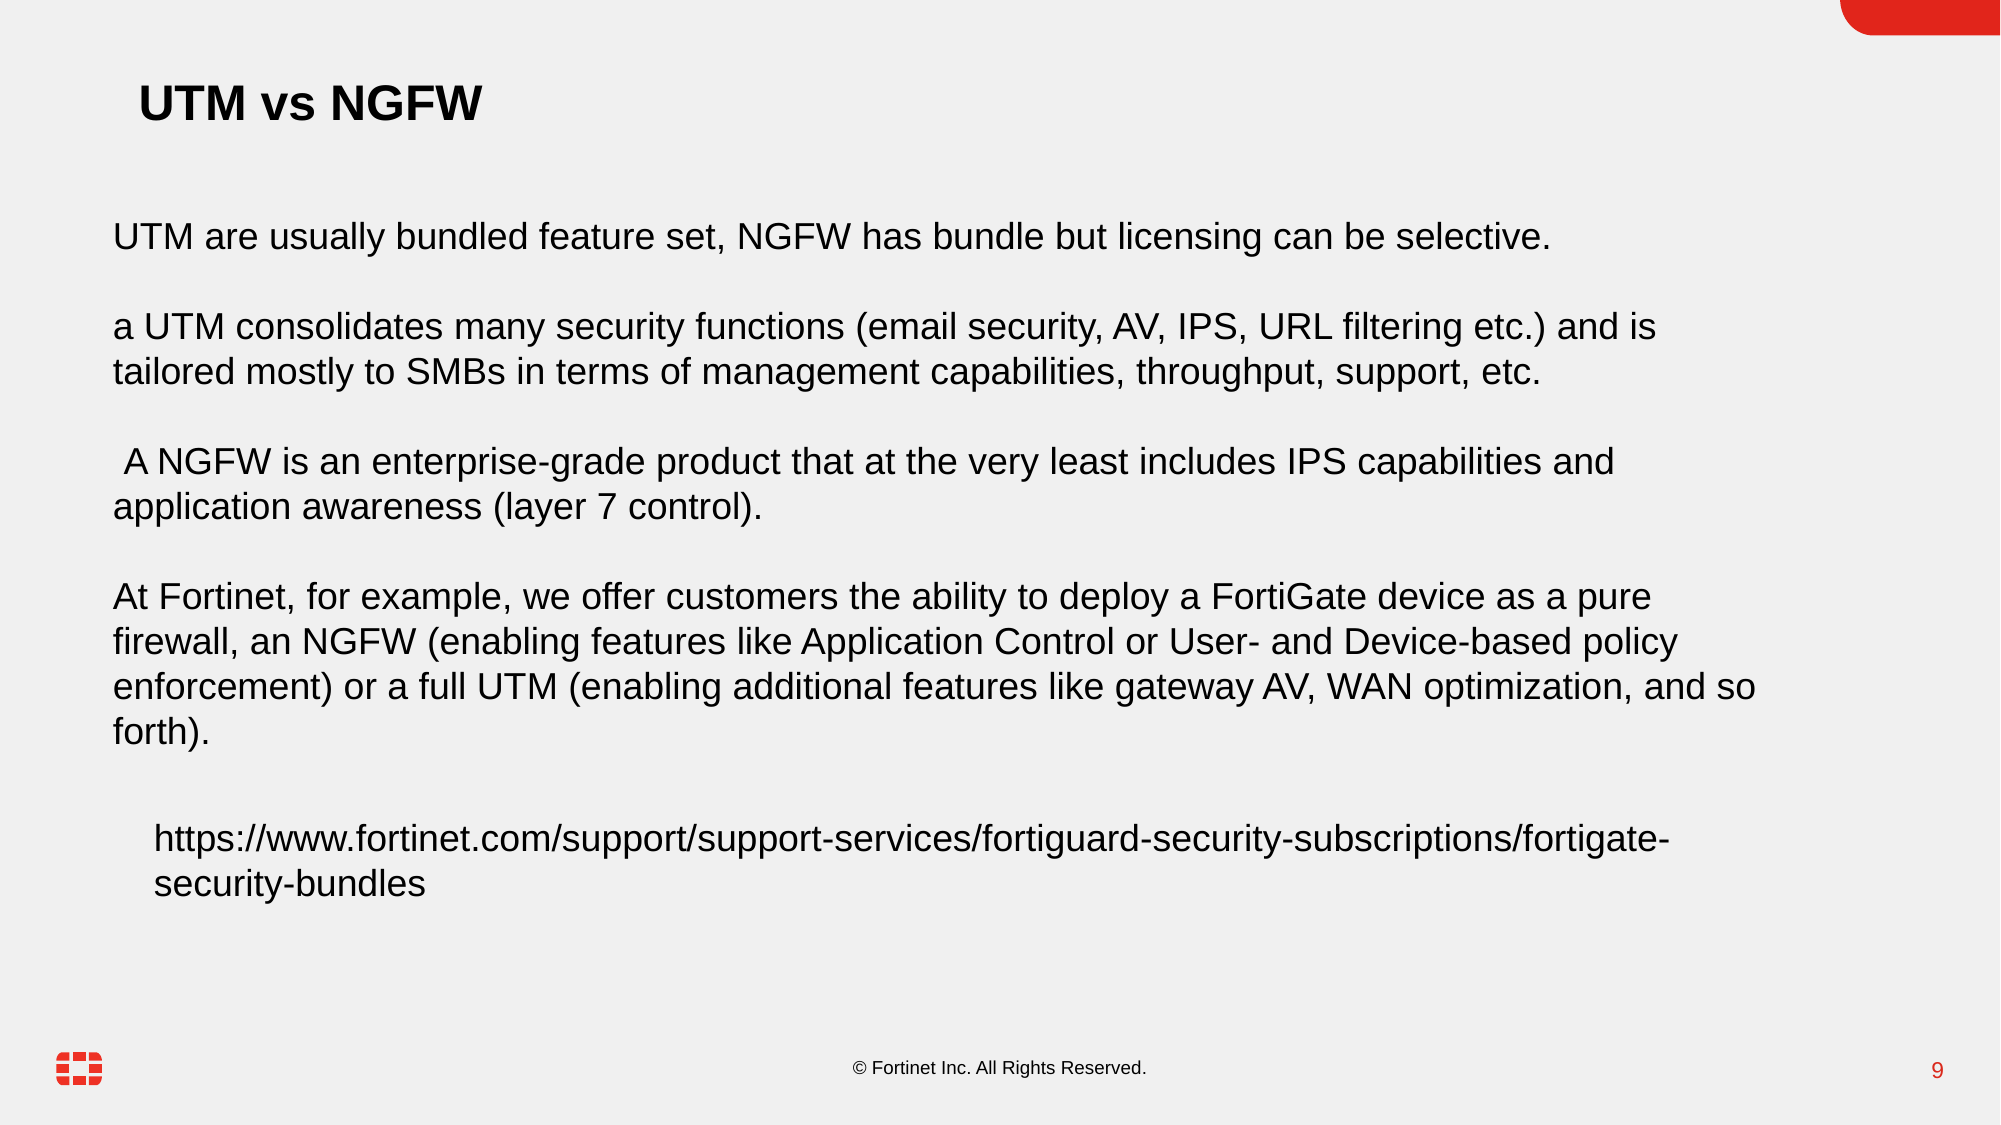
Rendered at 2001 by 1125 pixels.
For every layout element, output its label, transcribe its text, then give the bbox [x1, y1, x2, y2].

text_box UTM vs NGFW [123, 63, 639, 138]
text_box UTM are usually bundled feature set, NGFW has bundle but licensing can be selective. a UTM consolidates many security functions (email security, AV, IPS, URL filtering etc.) and is tailored mostly to SMBs in terms of management capabilities, throughput, support, etc. A NGFW is an enterprise-grade product that at the very least includes IPS capabilities and application awareness (layer 7 control). At Fortinet, for example, we offer customers the ability to deploy a FortiGate device as a pure firewall, an NGFW (enabling features like Application Control or User- and Device-based policy enforcement) or a full UTM (enabling additional features like gateway AV, WAN optimization, and so forth). [98, 204, 1786, 850]
text_box https://www.fortinet.com/support/support-services/fortiguard-security-subscriptions/fortigate-security-bundles [139, 806, 1718, 912]
